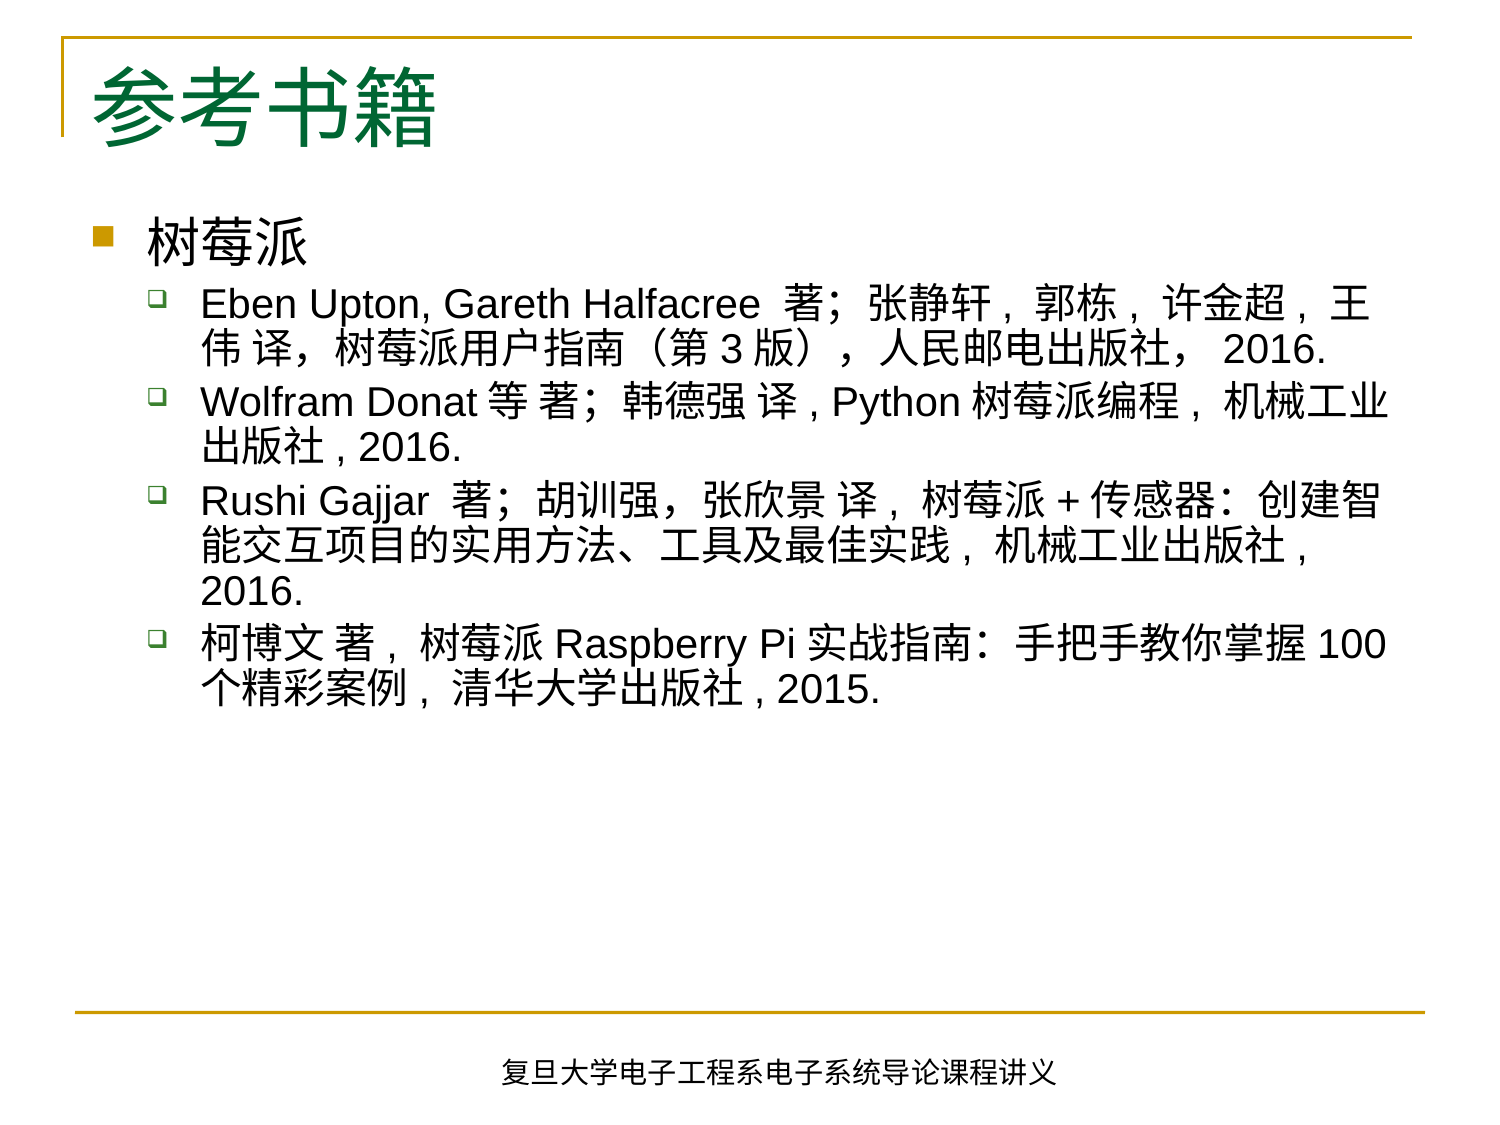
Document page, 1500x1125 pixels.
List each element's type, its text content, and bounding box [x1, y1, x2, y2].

list 树莓派 Eben Upton, Gareth Halfacree 著；张静轩, 郭栋, 许金超, 王伟 译，树莓派用户指南（第3版），人民邮电出版社，2016. Wolfram Donat等 著；韩德强 译, Python树莓派编程, 机械工业出版社, 2016. Rushi Gajjar 著；胡训强，张欣景 译, 树莓派+传感器：创建智能交互项目的实用方法、工具及最佳实践, 机械工业出版社, 2016. 柯博文 著, 树莓派Raspberry Pi实战指南：手把手教你掌握100个精彩案例, 清华大学出版社, 2015. [75, 208, 1424, 1006]
title 参考书籍 [75, 45, 1425, 185]
